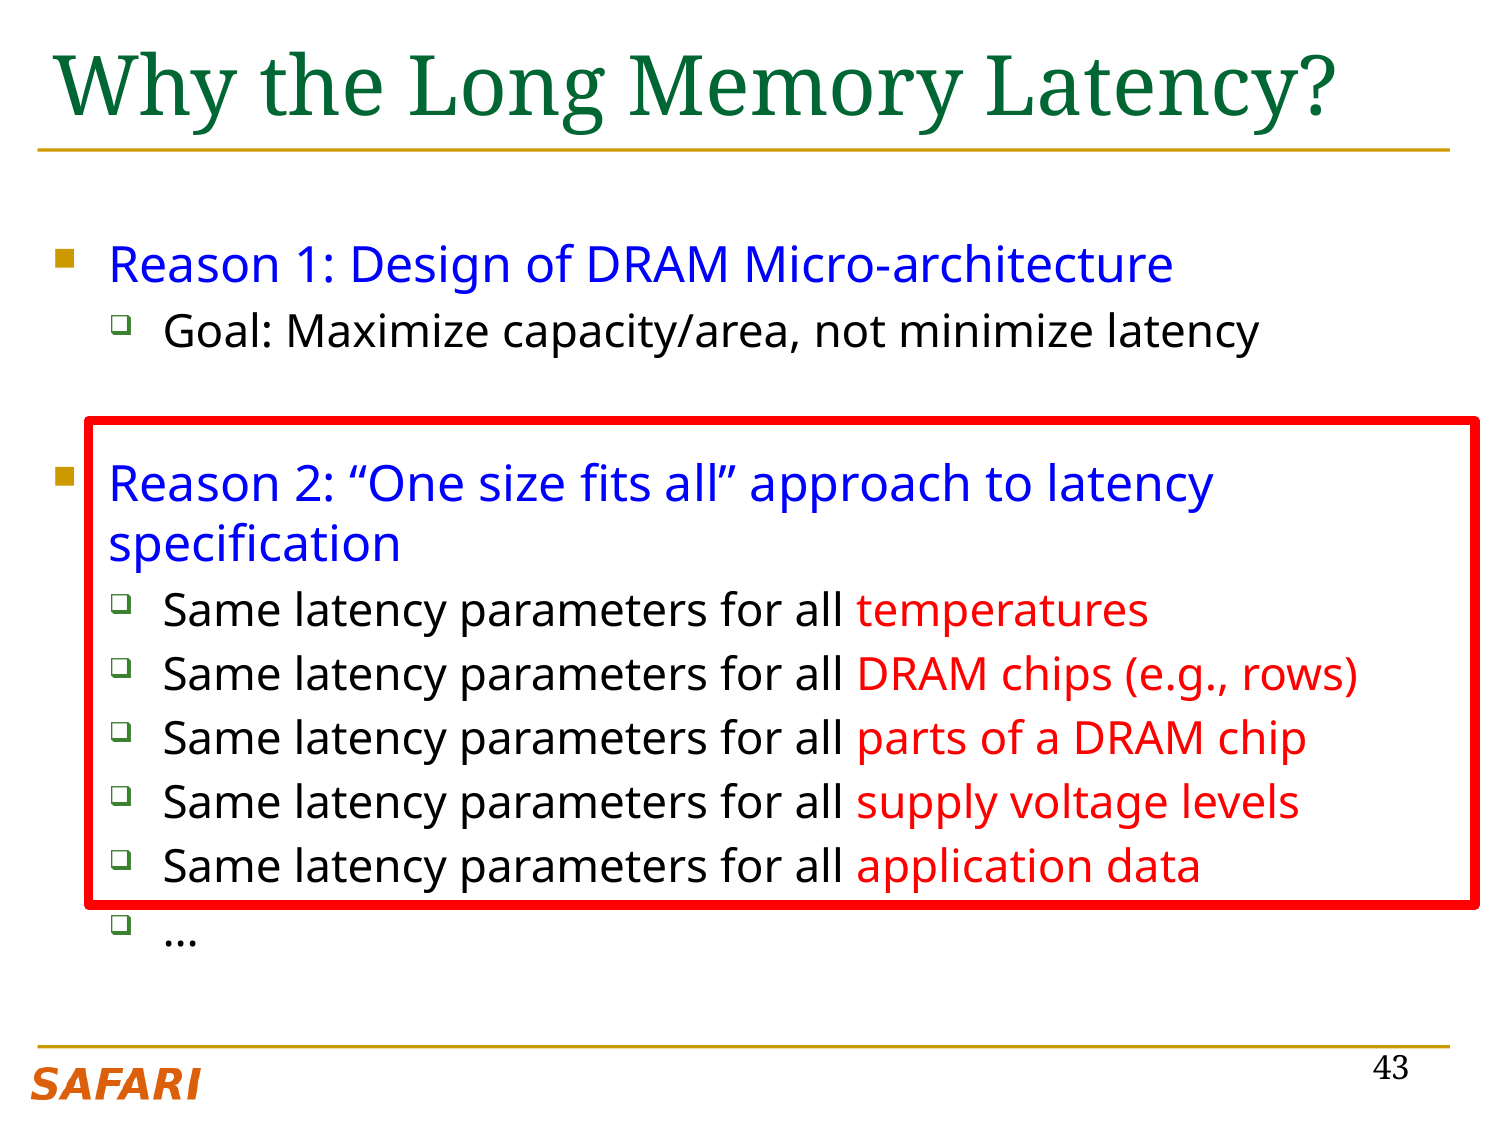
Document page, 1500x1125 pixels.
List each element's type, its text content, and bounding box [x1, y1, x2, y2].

list Reason 1: Design of DRAM Micro-architecture Goal: Maximize capacity/area, not minimize latency Reason 2: “One size fits all” approach to latency specification Same latency parameters for all temperatures Same latency parameters for all DRAM chips (e.g., rows) Same latency parameters for all parts of a DRAM chip Same latency parameters for all supply voltage levels Same latency parameters for all application data … [37, 224, 1476, 1026]
picture [29, 1058, 207, 1110]
title Why the Long Memory Latency? [37, 24, 1451, 201]
text_box [86, 419, 1477, 907]
slide_number 43 [1074, 1023, 1426, 1100]
